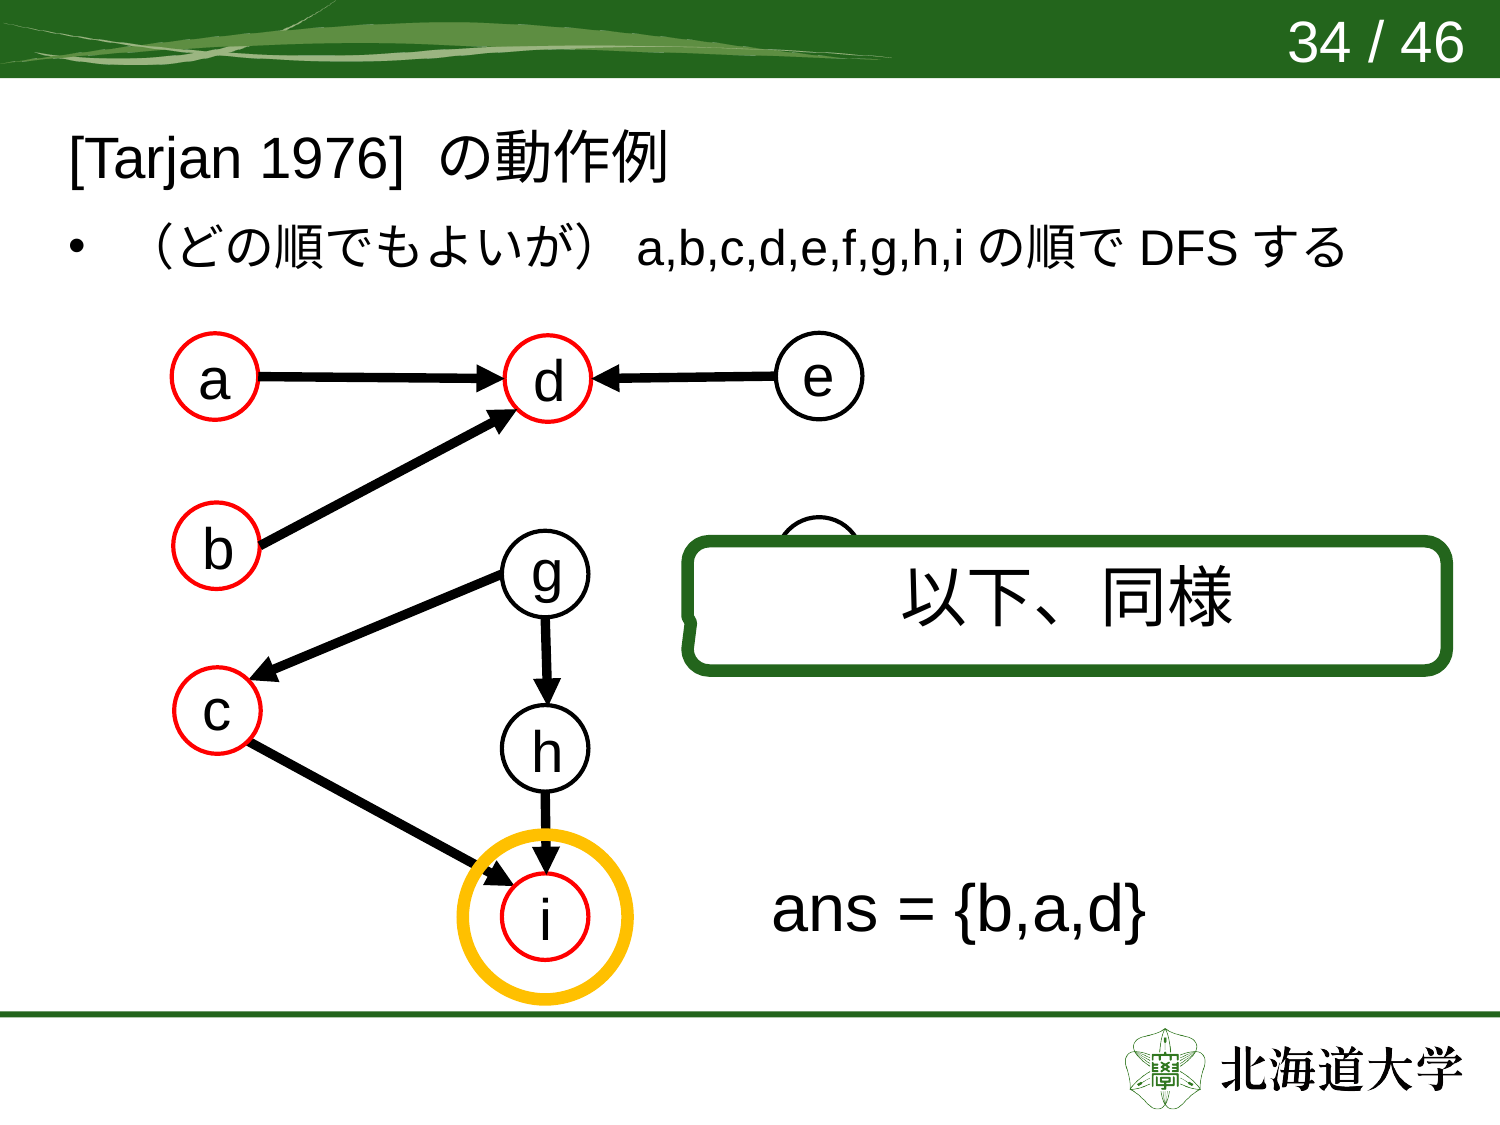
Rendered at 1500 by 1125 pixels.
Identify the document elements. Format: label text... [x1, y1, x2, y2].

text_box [172, 502, 260, 590]
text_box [590, 375, 777, 379]
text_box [501, 873, 589, 961]
picture [1116, 1018, 1471, 1122]
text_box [501, 525, 589, 618]
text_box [504, 334, 592, 423]
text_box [501, 704, 589, 793]
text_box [247, 573, 503, 681]
title [Tarjan 1976] の動作例 [53, 113, 1447, 198]
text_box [171, 332, 259, 421]
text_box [775, 330, 863, 420]
slide_number 34 / 46 [1272, 0, 1500, 76]
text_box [259, 408, 518, 546]
text_box 以下、同様 [687, 541, 1447, 671]
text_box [775, 516, 863, 604]
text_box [247, 740, 515, 887]
text_box ans = {b,a,d} [756, 857, 1163, 952]
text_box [173, 664, 261, 755]
picture [0, 0, 892, 65]
list （どの順でもよいが）a,b,c,d,e,f,g,h,iの順でDFSする [53, 208, 1447, 1000]
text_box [544, 626, 549, 703]
text_box [460, 832, 630, 1002]
